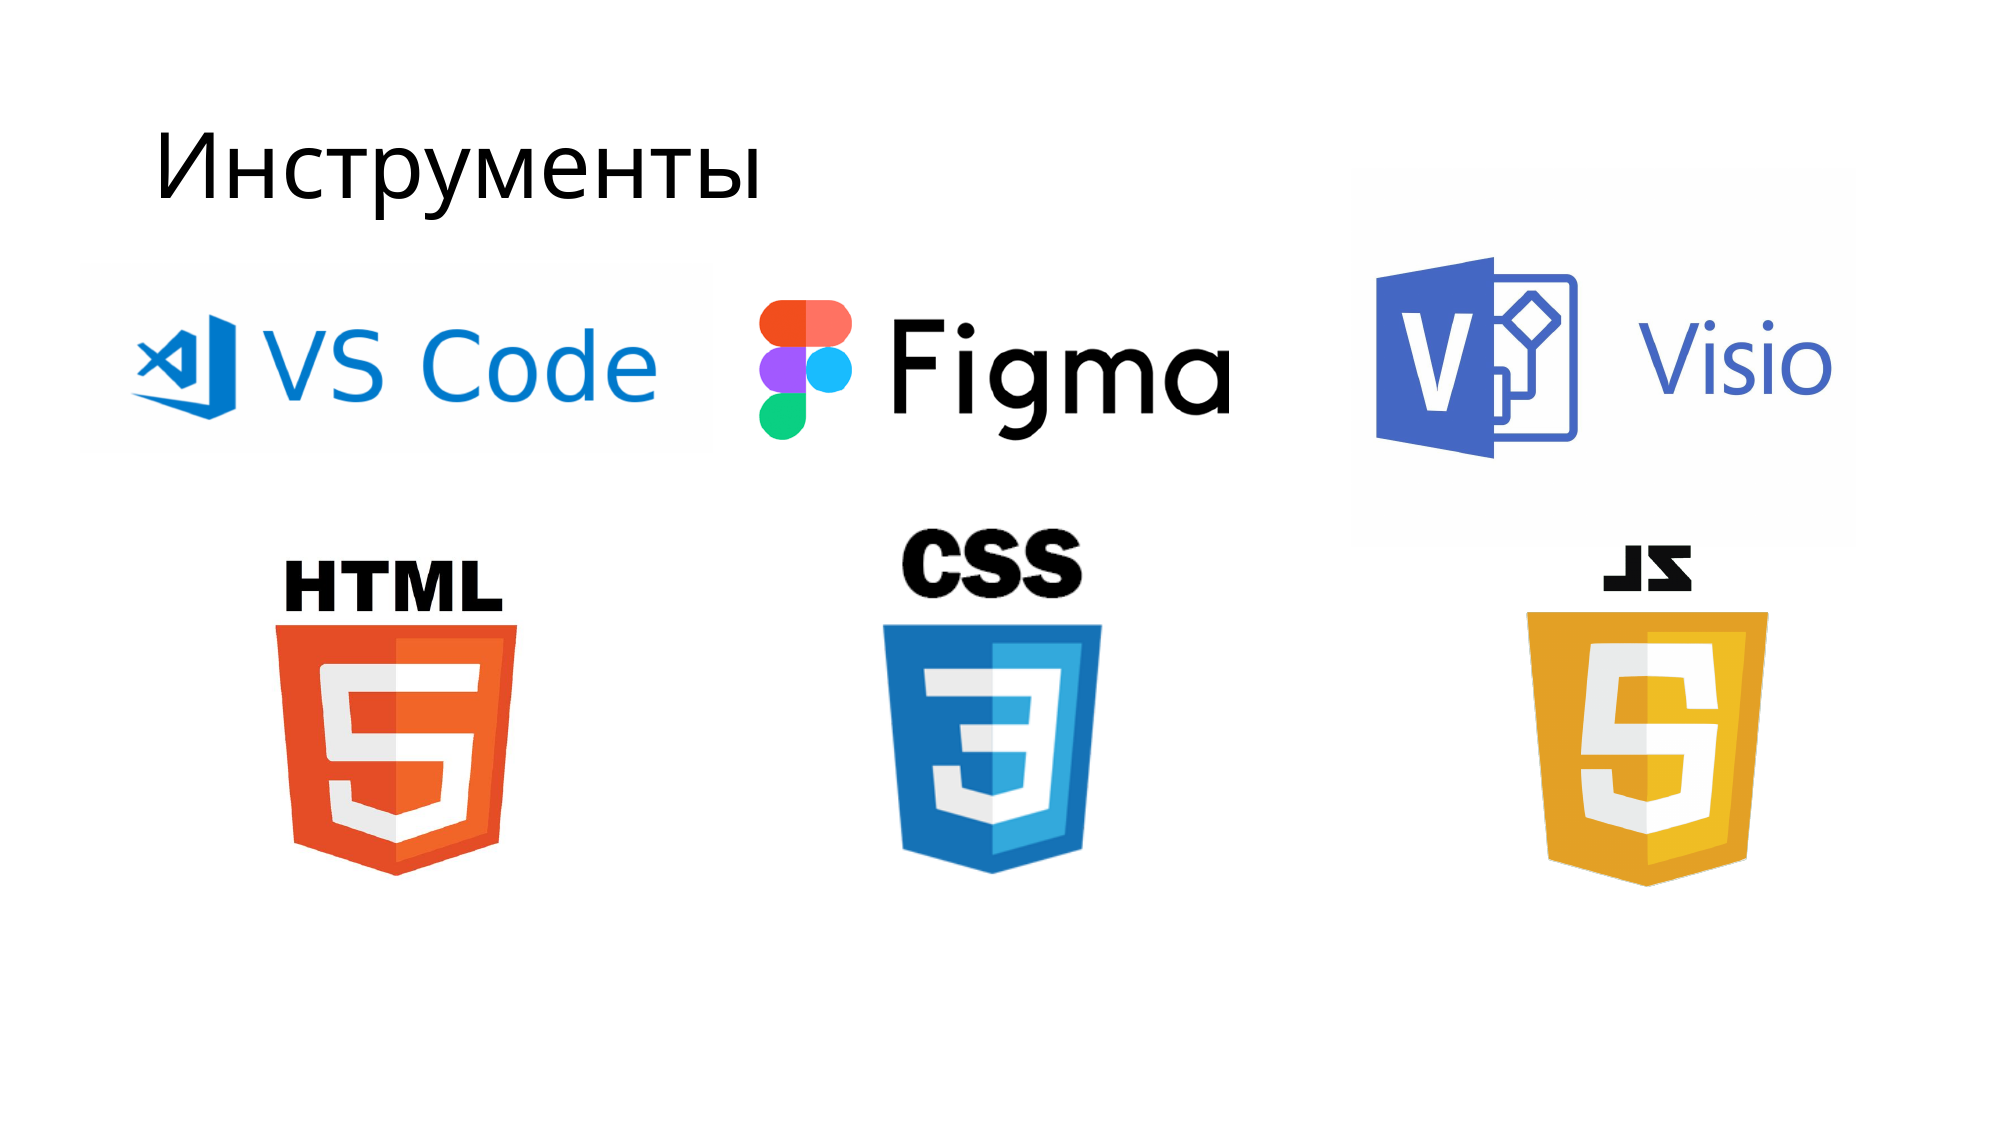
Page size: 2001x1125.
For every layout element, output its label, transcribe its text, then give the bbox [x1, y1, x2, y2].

picture [1344, 168, 1950, 888]
picture [263, 547, 529, 888]
picture [80, 263, 1293, 467]
picture [707, 504, 1262, 888]
title Инструменты [137, 59, 1863, 278]
